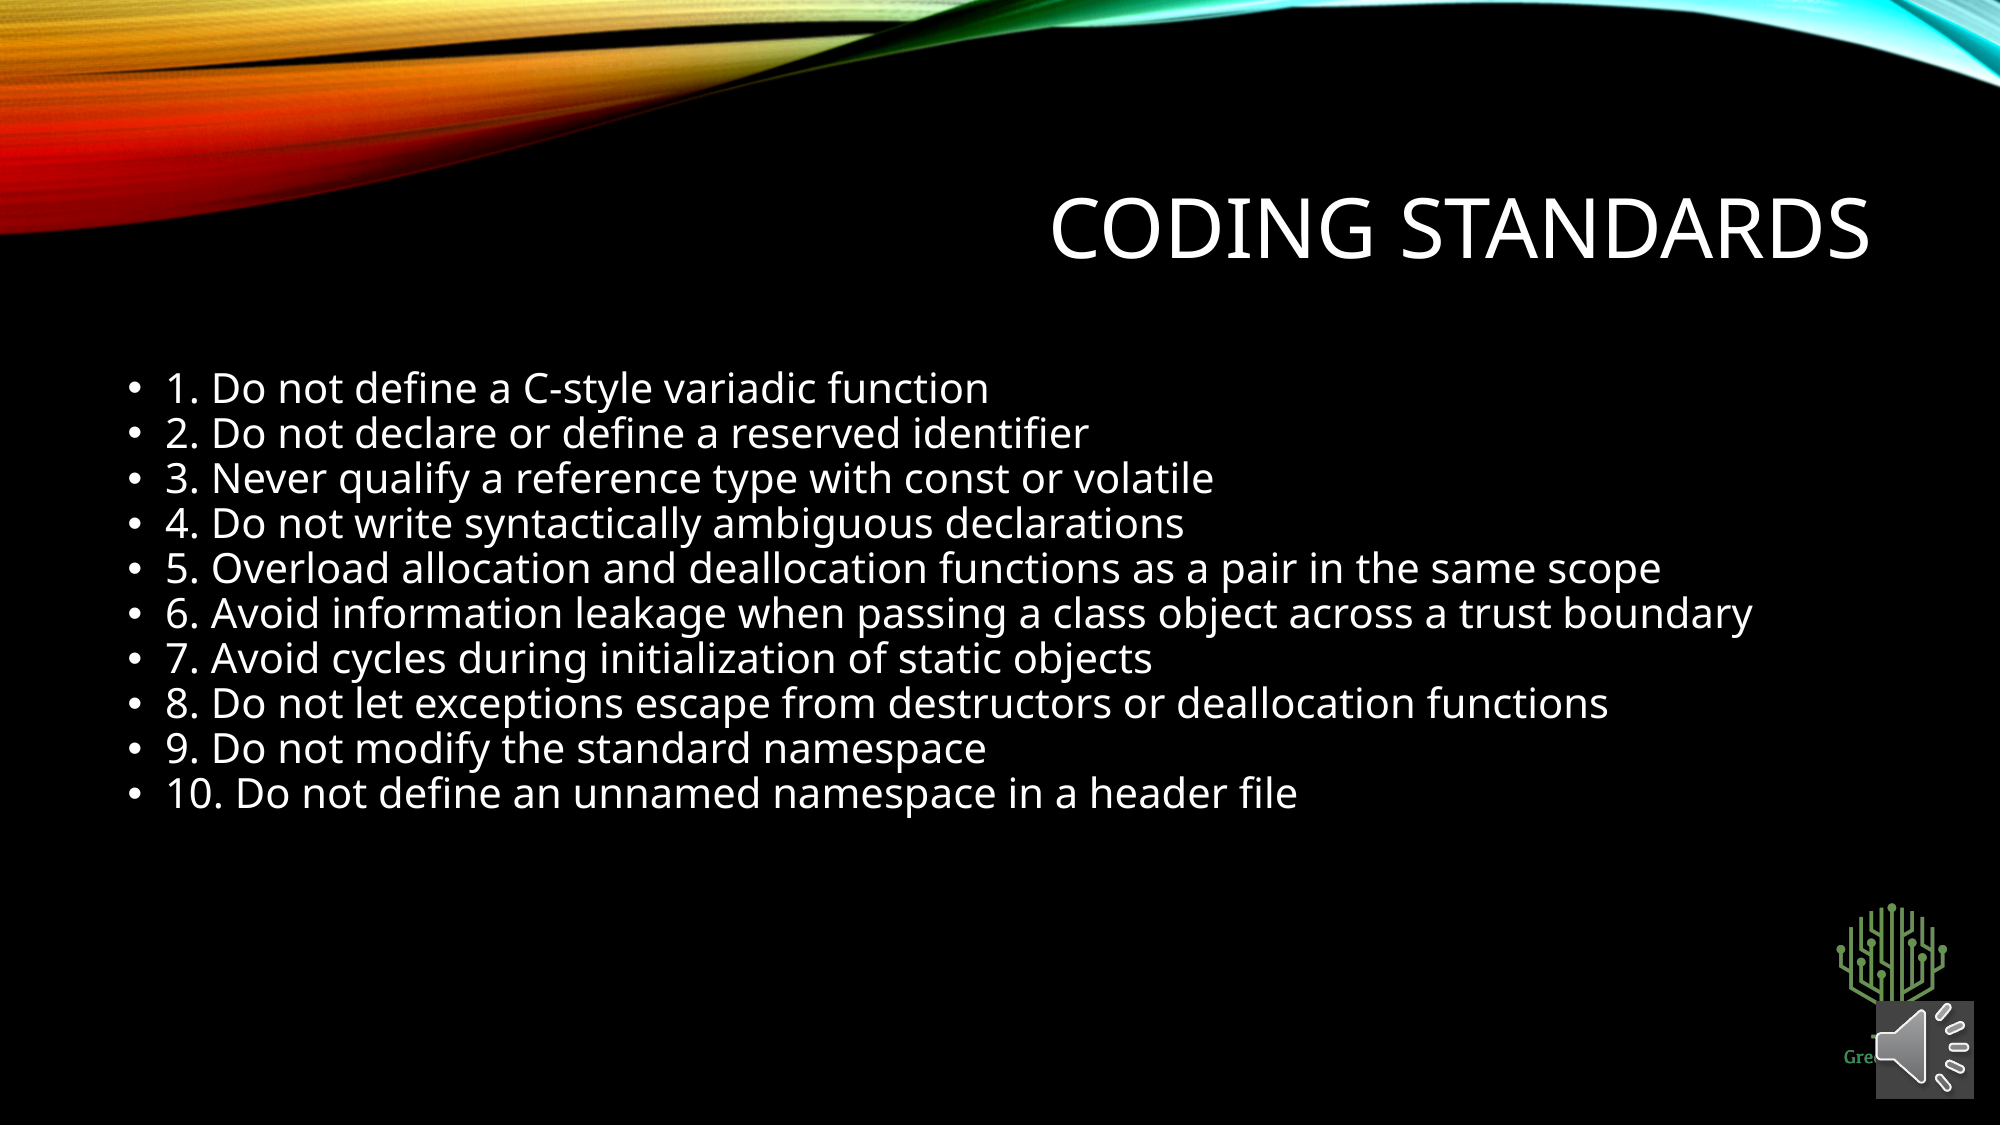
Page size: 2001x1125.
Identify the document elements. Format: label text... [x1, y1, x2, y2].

title CODING STANDARDS [474, 125, 1888, 338]
picture [1817, 892, 1976, 1101]
picture [0, 0, 2000, 237]
list 1. Do not define a C-style variadic function 2. Do not declare or define a reserved identifier 3. Never qualify a reference type with const or volatile 4. Do not write syntactically ambiguous declarations 5. Overload allocation and deallocation functions as a pair in the same scope 6. Avoid information leakage when passing a class object across a trust boundary 7. Avoid cycles during initialization of static objects 8. Do not let exceptions escape from destructors or deallocation functions 9. Do not modify the standard namespace 10. Do not define an unnamed namespace in a header file [112, 360, 1888, 1021]
